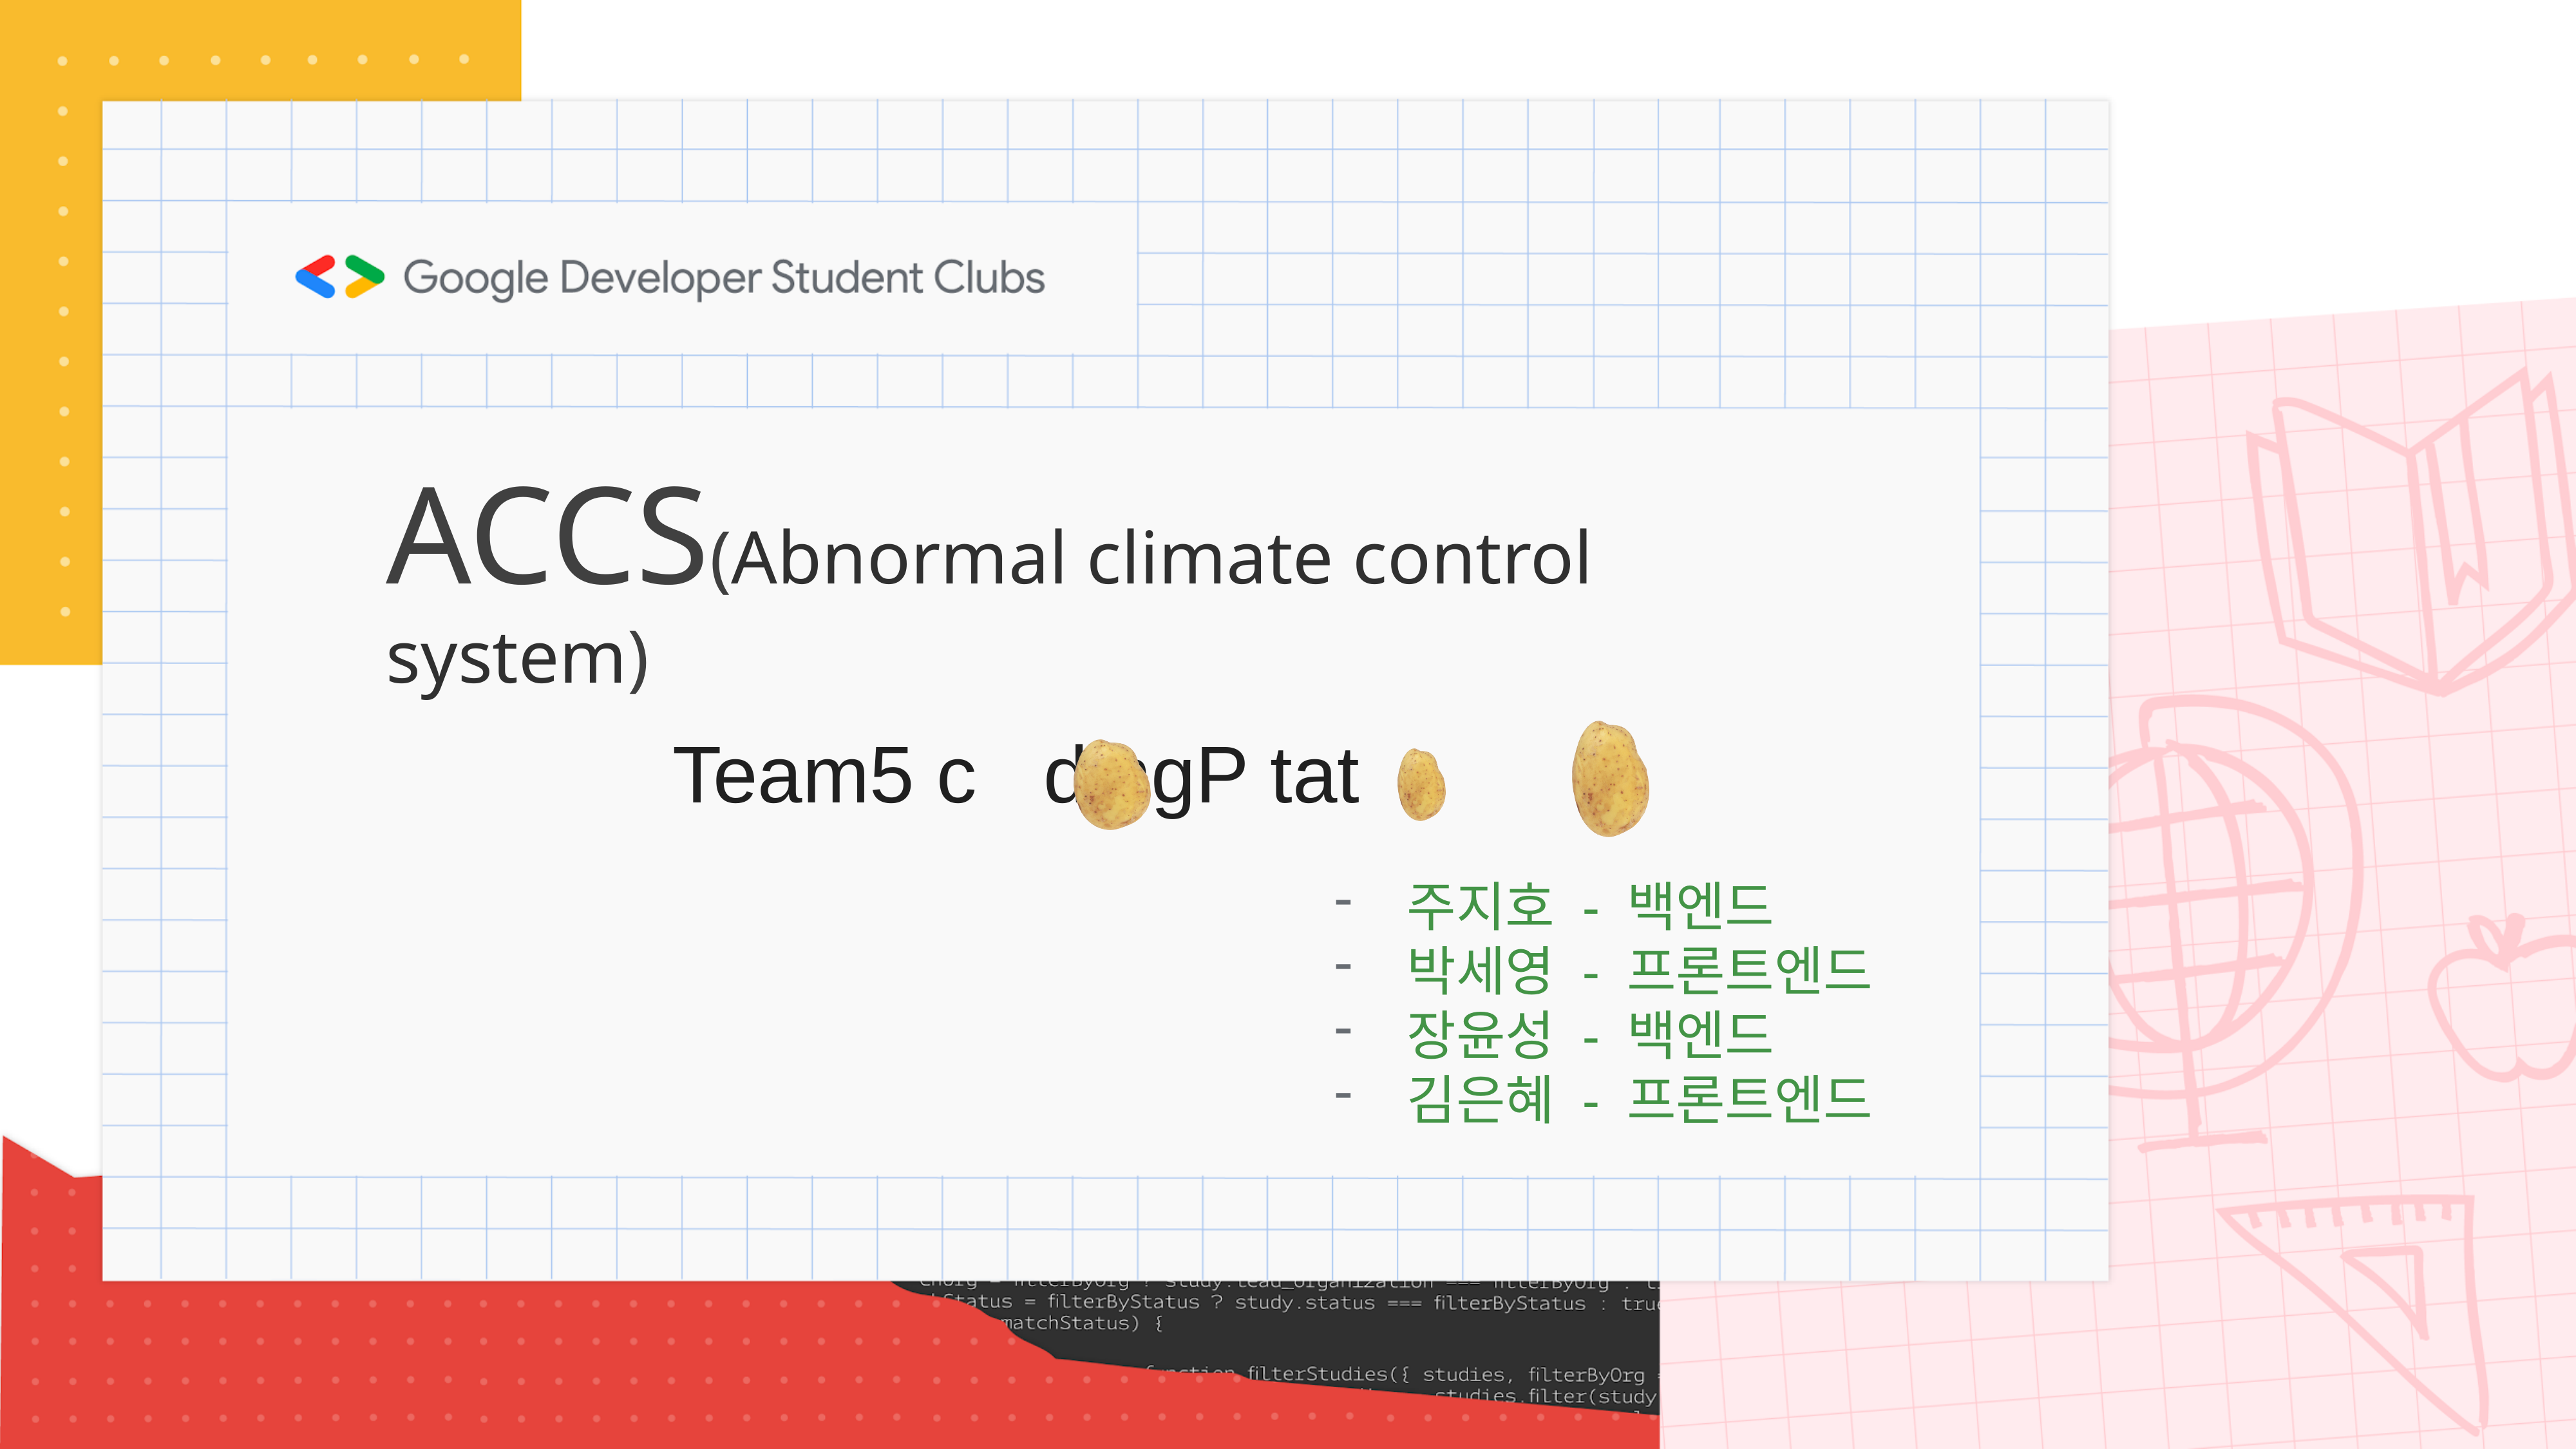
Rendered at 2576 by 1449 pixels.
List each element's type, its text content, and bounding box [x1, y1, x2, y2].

text_box 주지호 - 백엔드 박세영 - 프론트엔드 장윤성 - 백엔드 김은혜 - 프론트엔드 [1325, 863, 1973, 1141]
picture [0, 0, 2576, 1449]
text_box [663, 712, 1650, 838]
title ACCS(Abnormal climate control system) [360, 424, 1878, 724]
